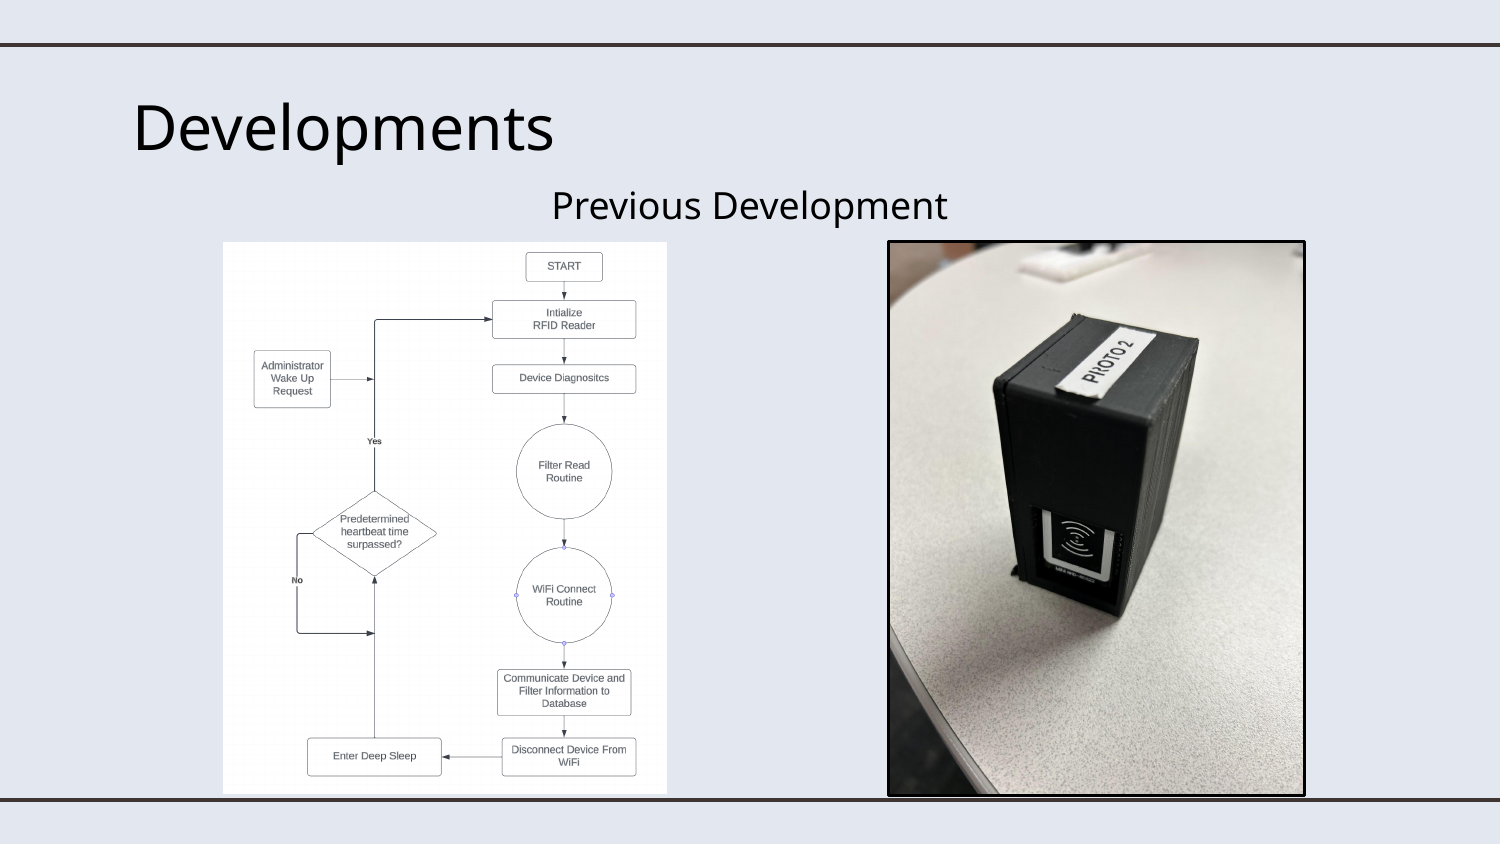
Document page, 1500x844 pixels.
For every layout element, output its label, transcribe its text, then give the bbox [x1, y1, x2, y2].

picture [889, 242, 1304, 794]
title Developments [116, 72, 1383, 167]
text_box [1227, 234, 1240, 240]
picture [223, 242, 667, 794]
text_box Previous Development [336, 166, 1163, 242]
